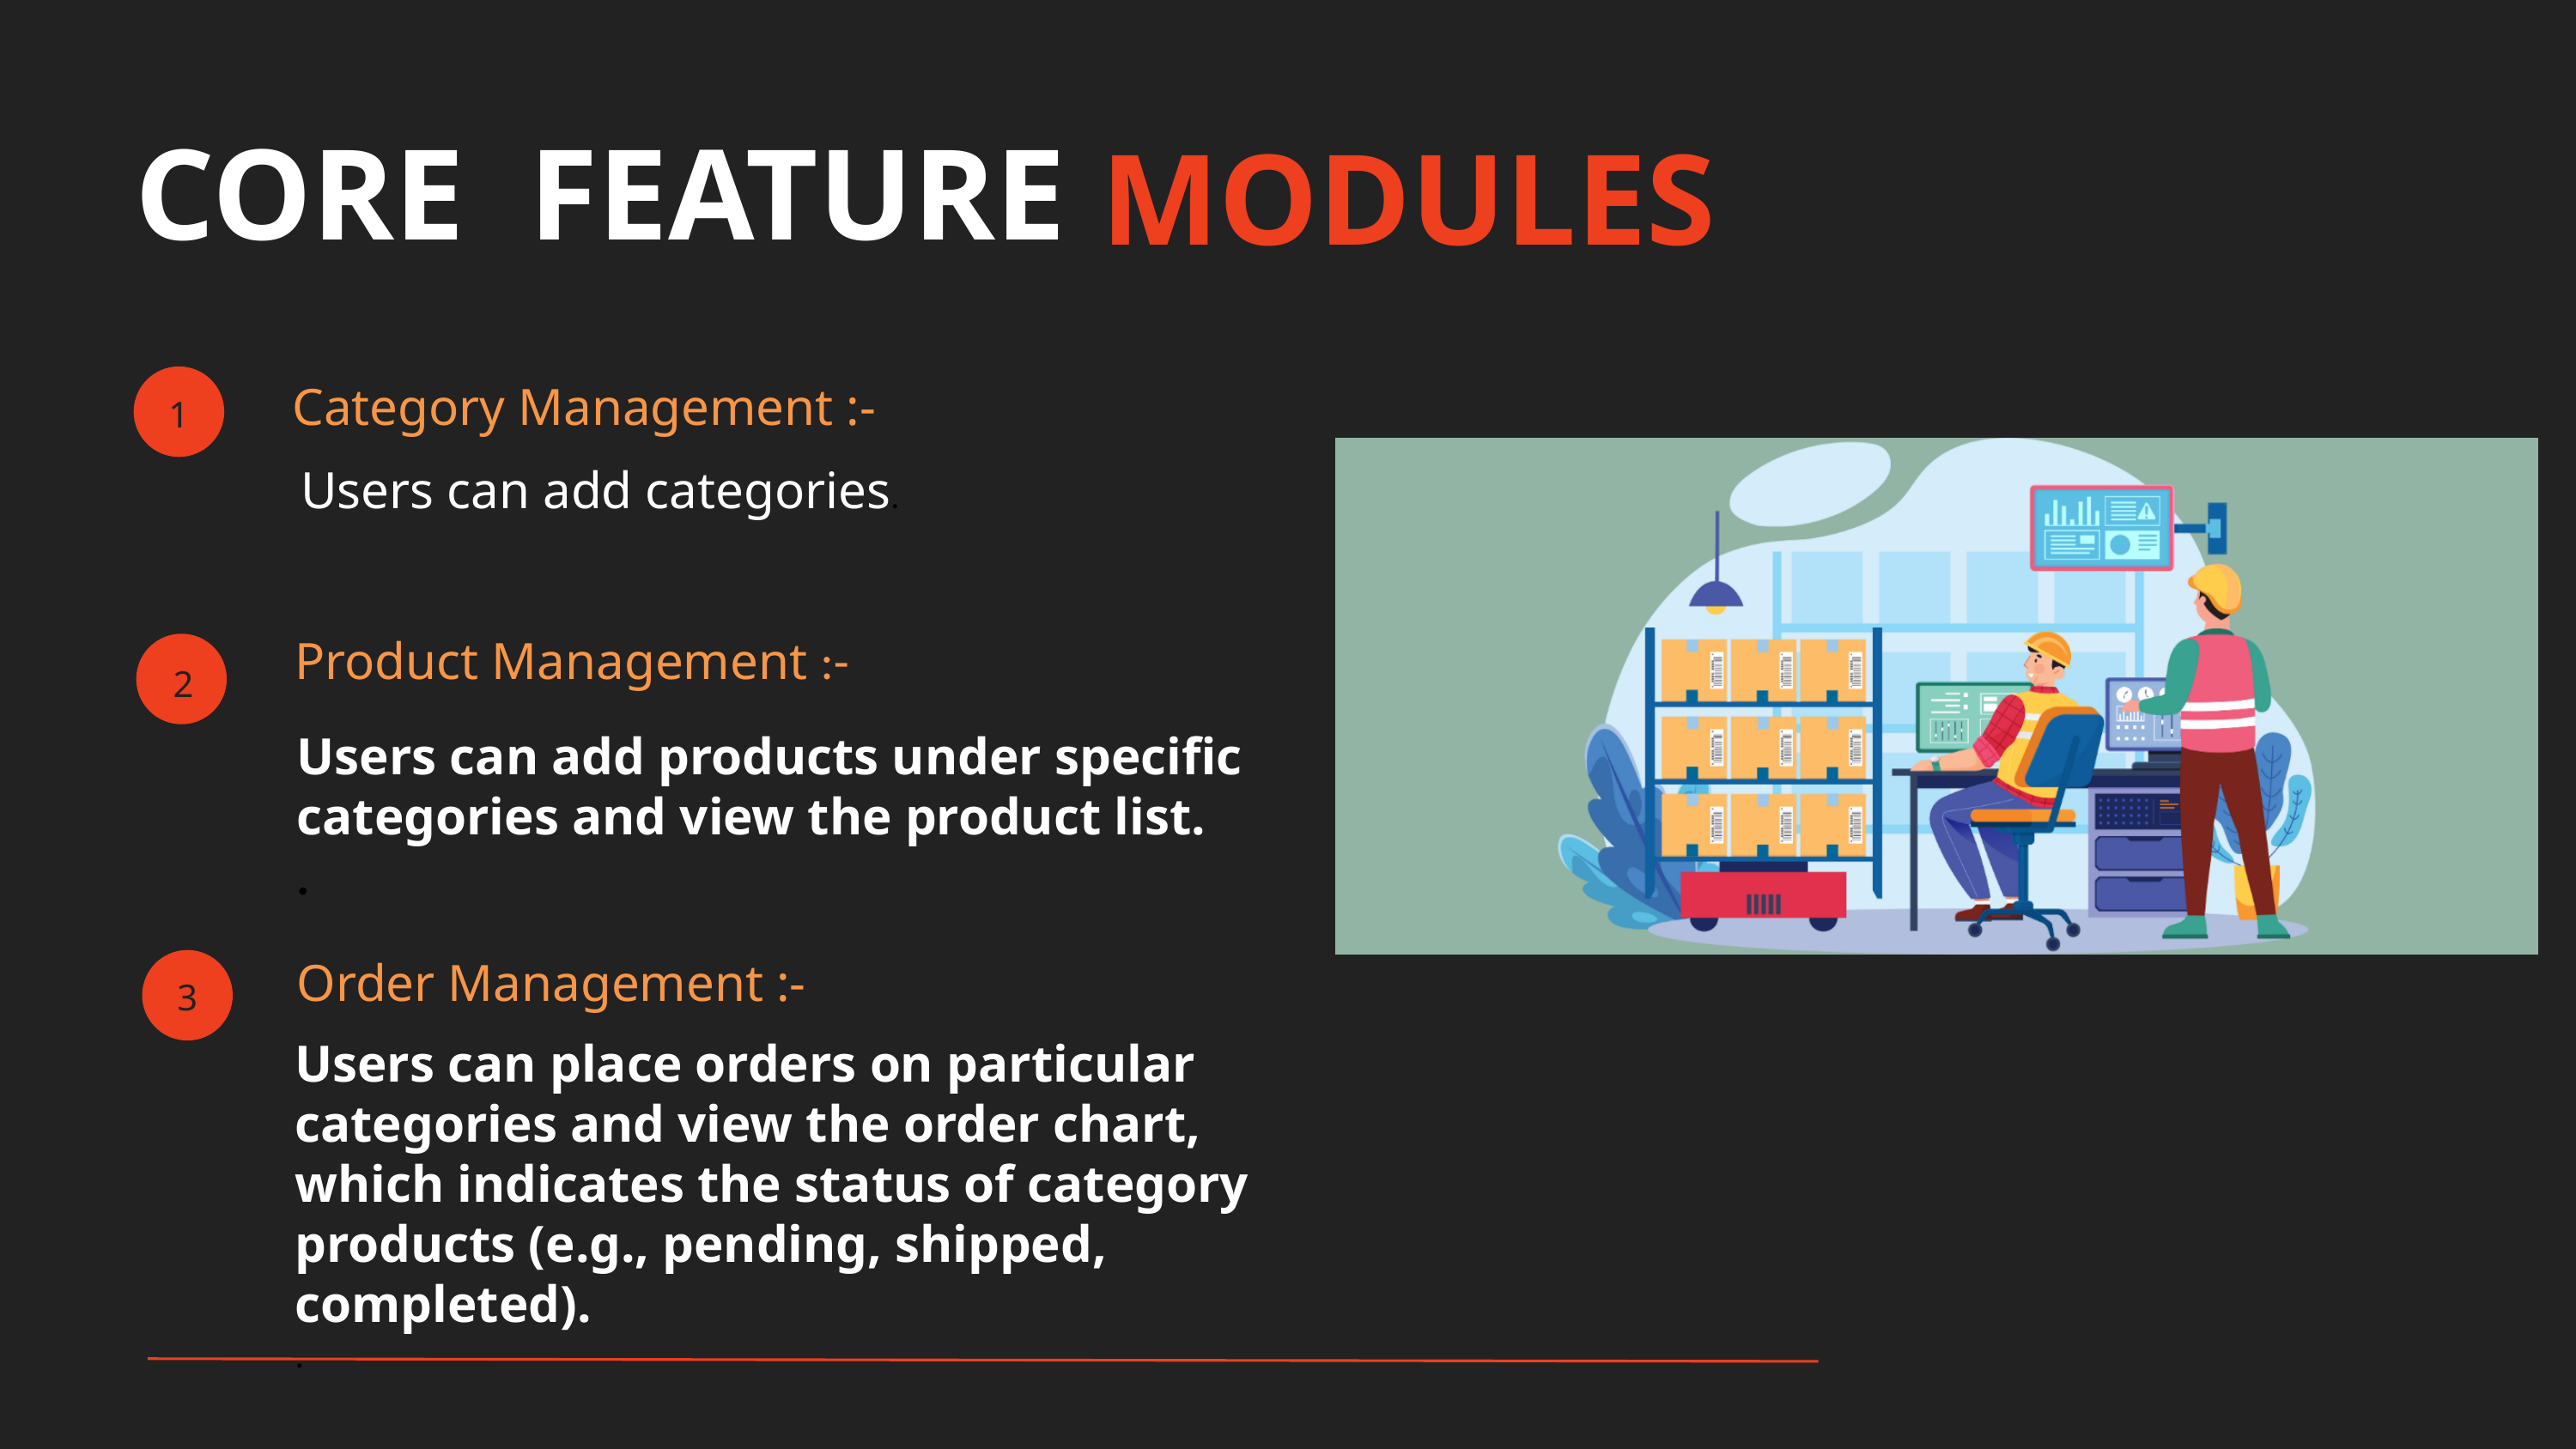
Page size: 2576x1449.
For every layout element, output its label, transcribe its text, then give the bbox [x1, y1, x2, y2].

text_box CORE FEATURE [135, 89, 1234, 265]
picture [1335, 437, 2538, 955]
text_box Users can add products under specific categories and view the product list. . [296, 724, 1293, 906]
text_box Product Management :- [295, 629, 1331, 690]
text_box Users can add categories. [300, 458, 1297, 518]
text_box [142, 949, 234, 1041]
text_box Category Management :- [292, 385, 1288, 436]
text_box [133, 366, 225, 458]
text_box MODULES [1101, 94, 1823, 270]
text_box Users can place orders on particular categories and view the order chart, which indicates the status of category products (e.g., pending, shipped, completed). . [295, 1032, 1291, 1376]
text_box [136, 633, 228, 724]
text_box Order Management :- [296, 961, 1293, 1012]
